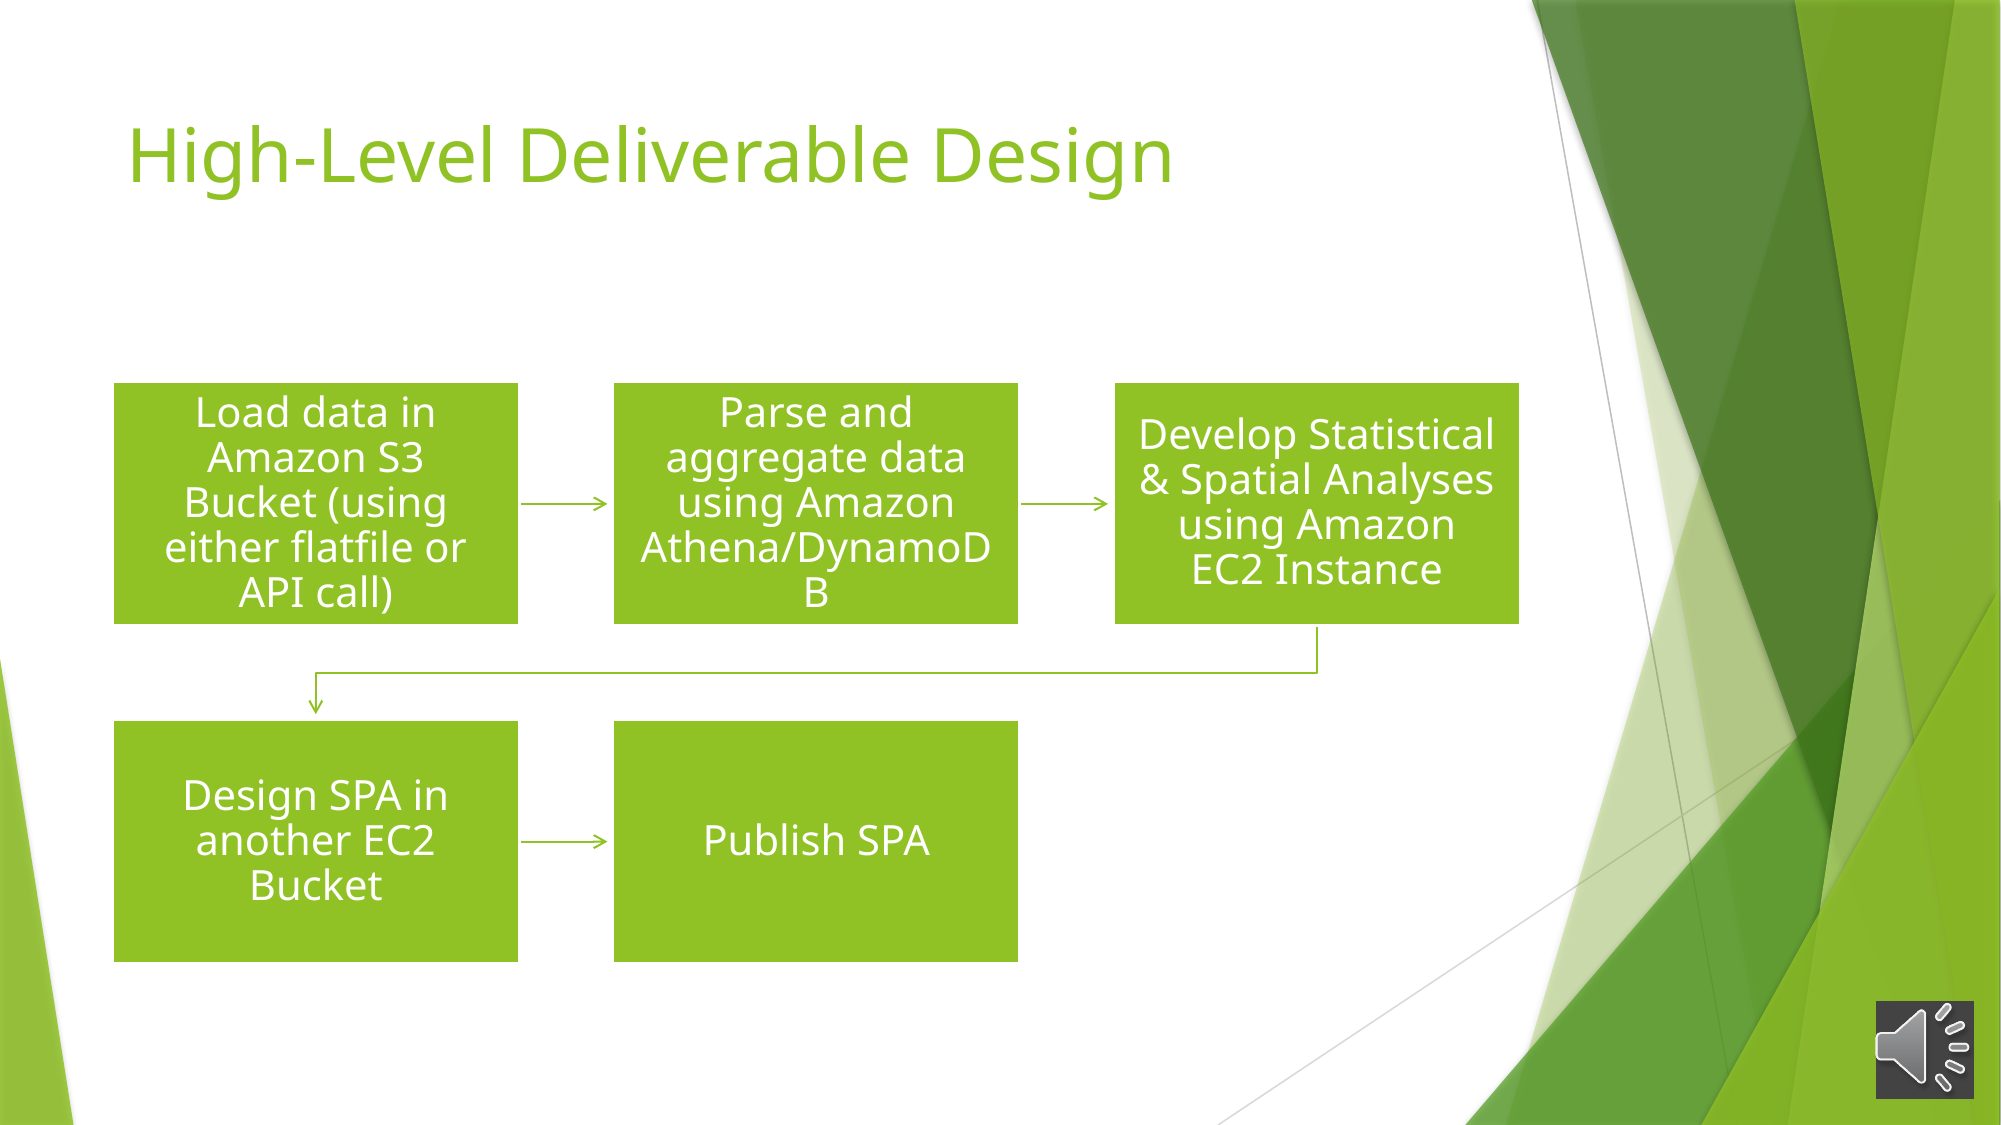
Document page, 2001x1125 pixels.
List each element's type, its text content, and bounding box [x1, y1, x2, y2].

picture [1874, 999, 1976, 1101]
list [110, 353, 1522, 992]
title High-Level Deliverable Design [111, 99, 1522, 317]
